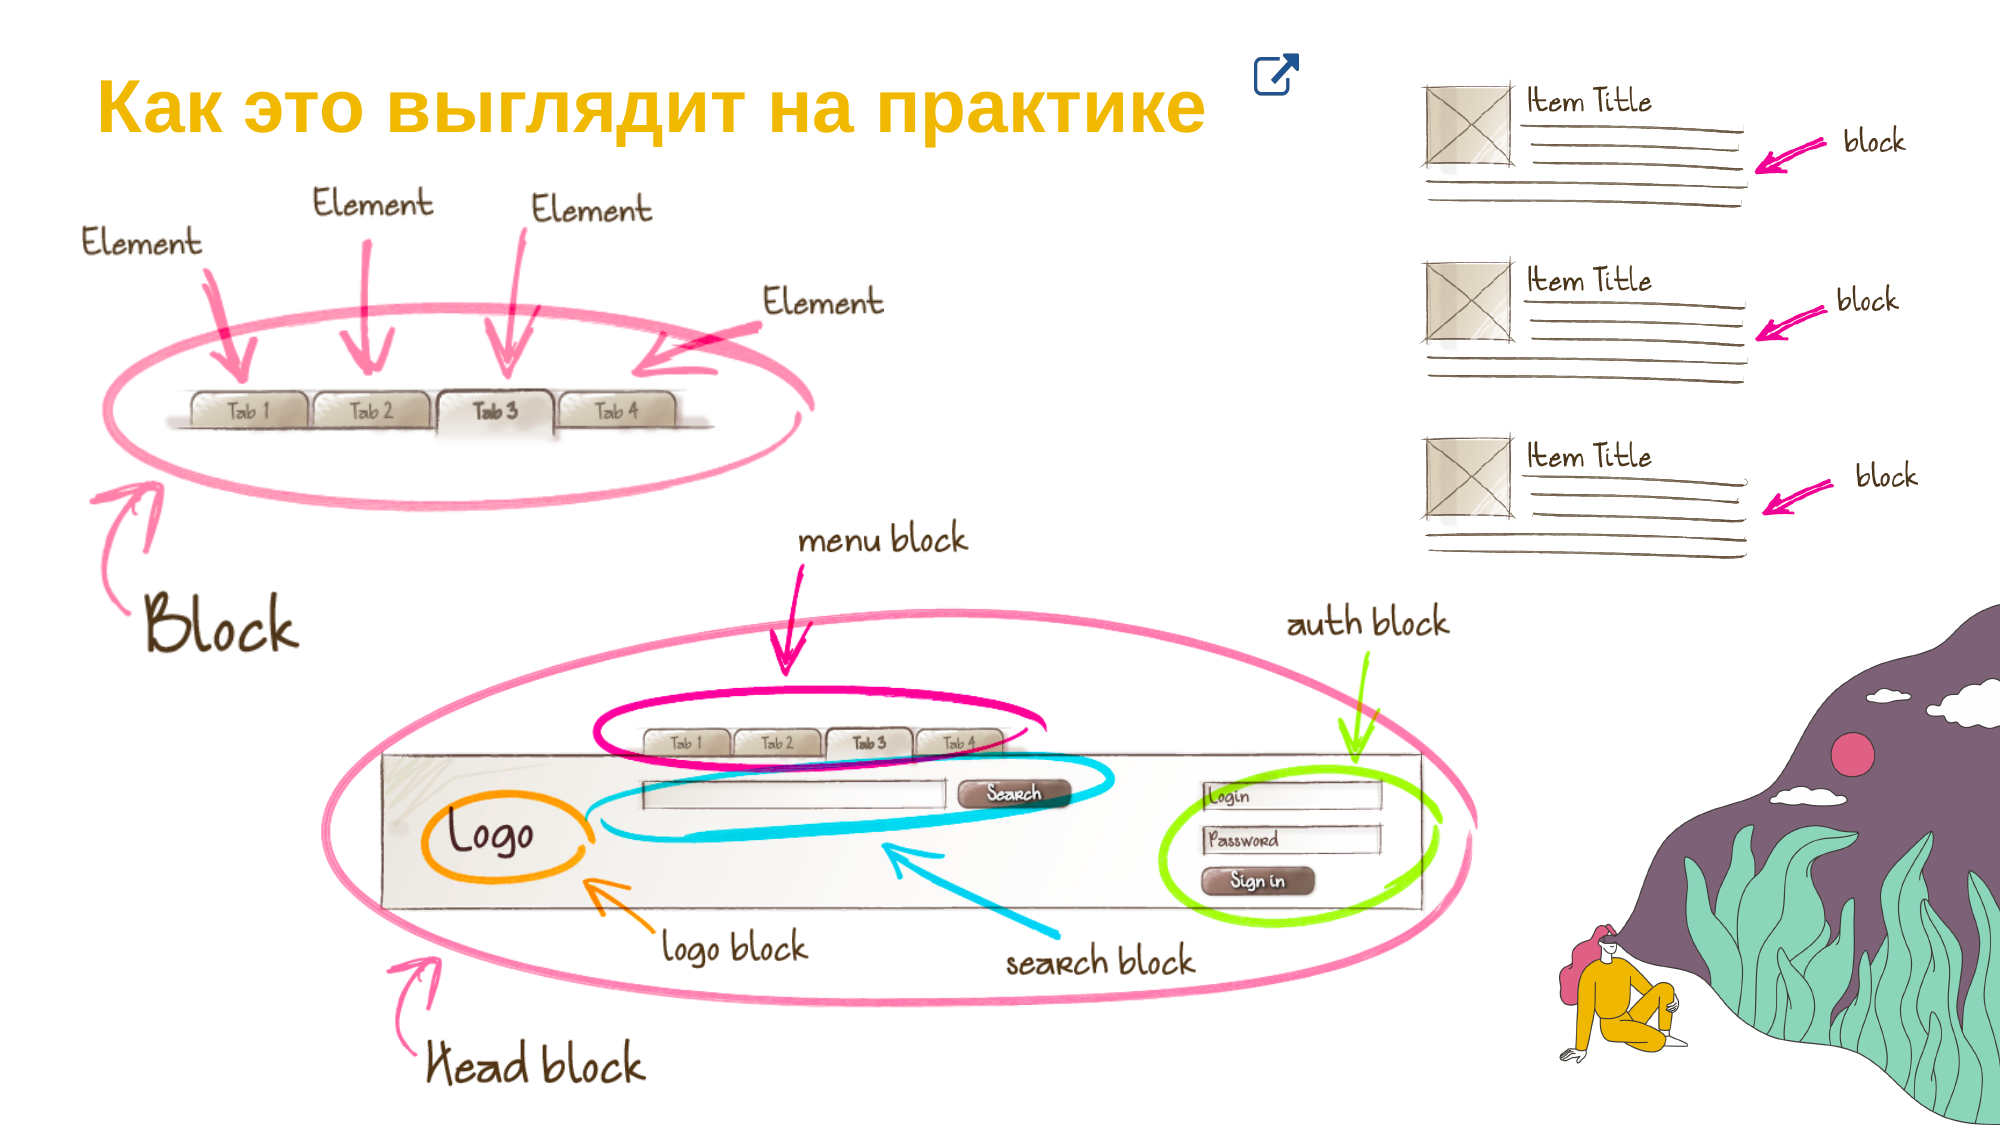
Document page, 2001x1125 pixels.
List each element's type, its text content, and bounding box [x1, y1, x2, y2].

picture [1253, 50, 1300, 99]
picture [81, 74, 1919, 1091]
text_box Как это выглядит на практике [81, 49, 1299, 183]
picture [1558, 603, 2000, 1125]
